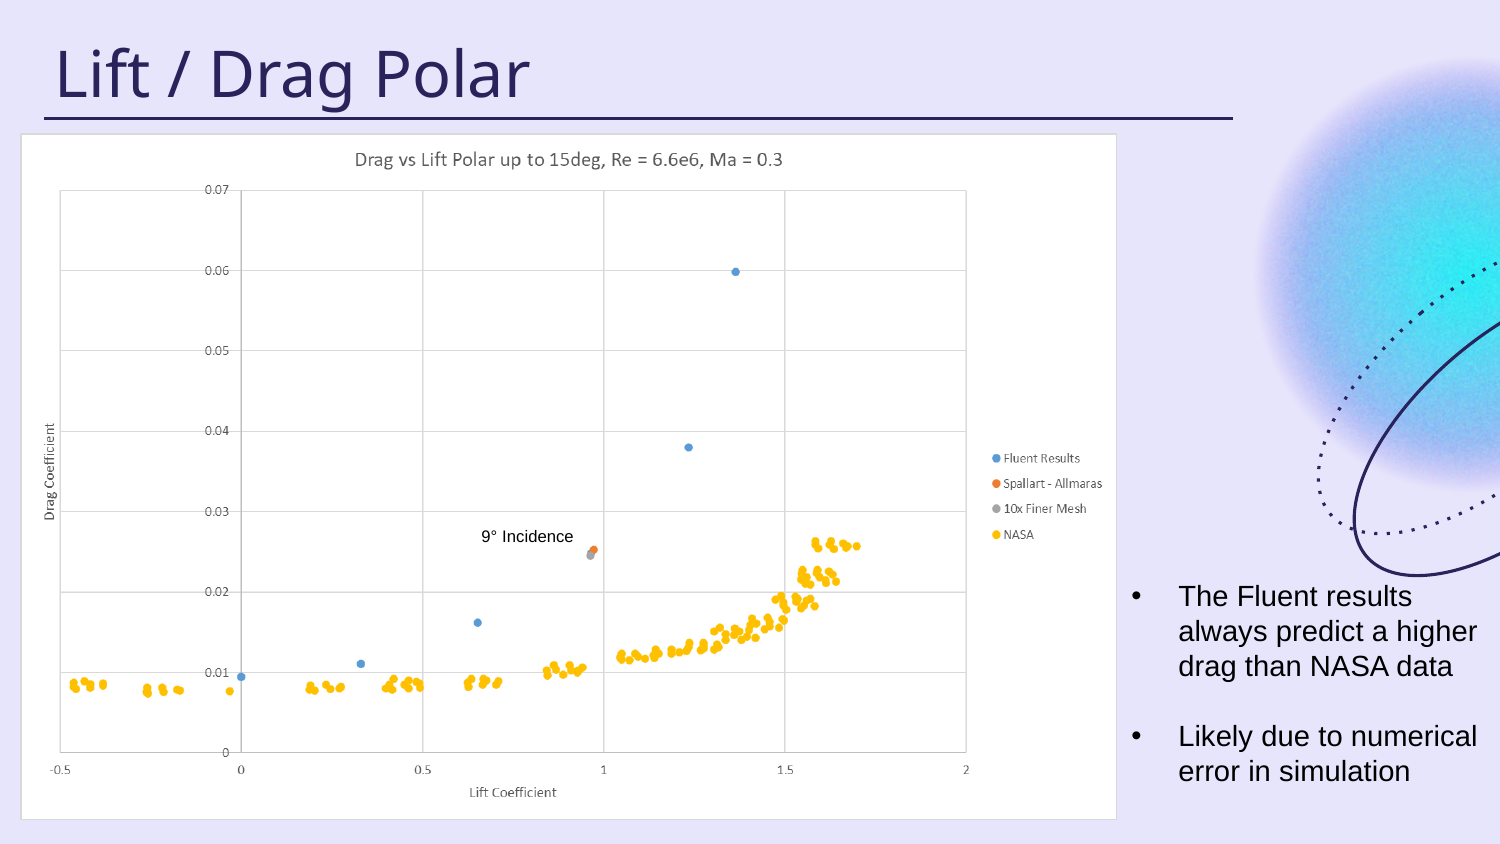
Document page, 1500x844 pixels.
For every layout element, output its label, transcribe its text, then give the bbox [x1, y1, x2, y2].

picture [1194, 0, 1500, 531]
picture [1356, 326, 1500, 531]
title Lift / Drag Polar [39, 24, 1304, 119]
text_box The Fluent results always predict a higher drag than NASA data Likely due to numerical error in simulation [1122, 570, 1500, 795]
picture [20, 133, 1117, 820]
